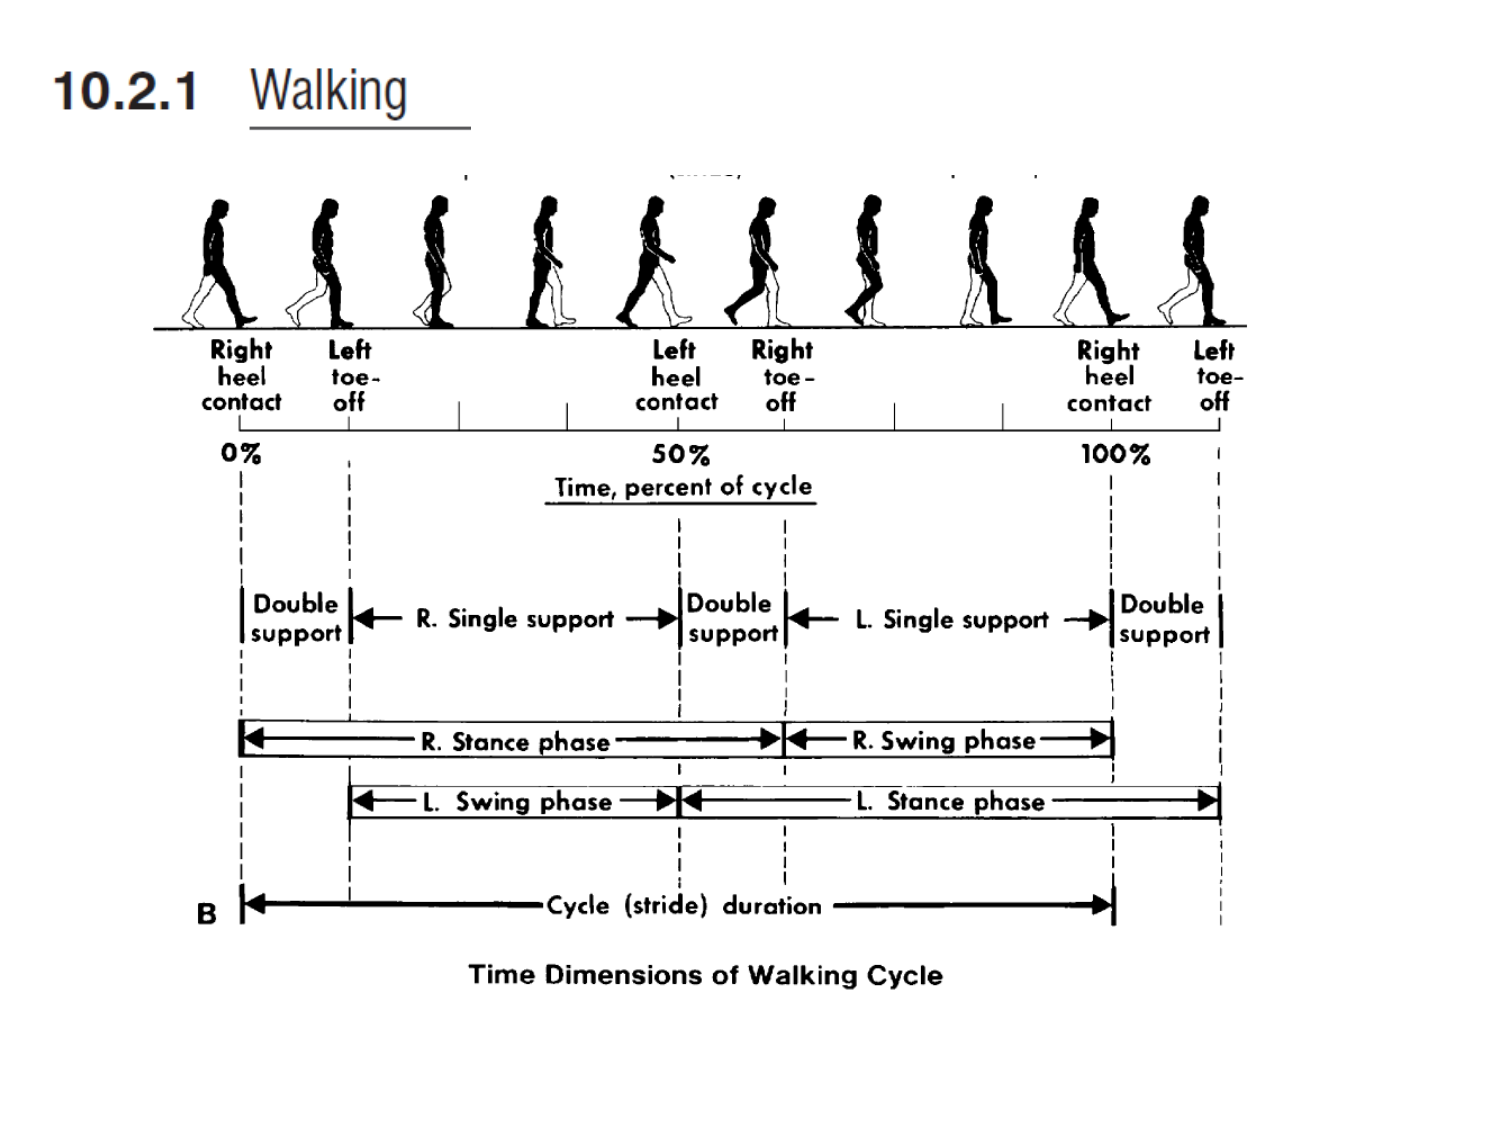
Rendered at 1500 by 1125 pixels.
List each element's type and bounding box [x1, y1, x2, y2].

picture [152, 175, 1302, 1001]
picture [46, 23, 471, 138]
